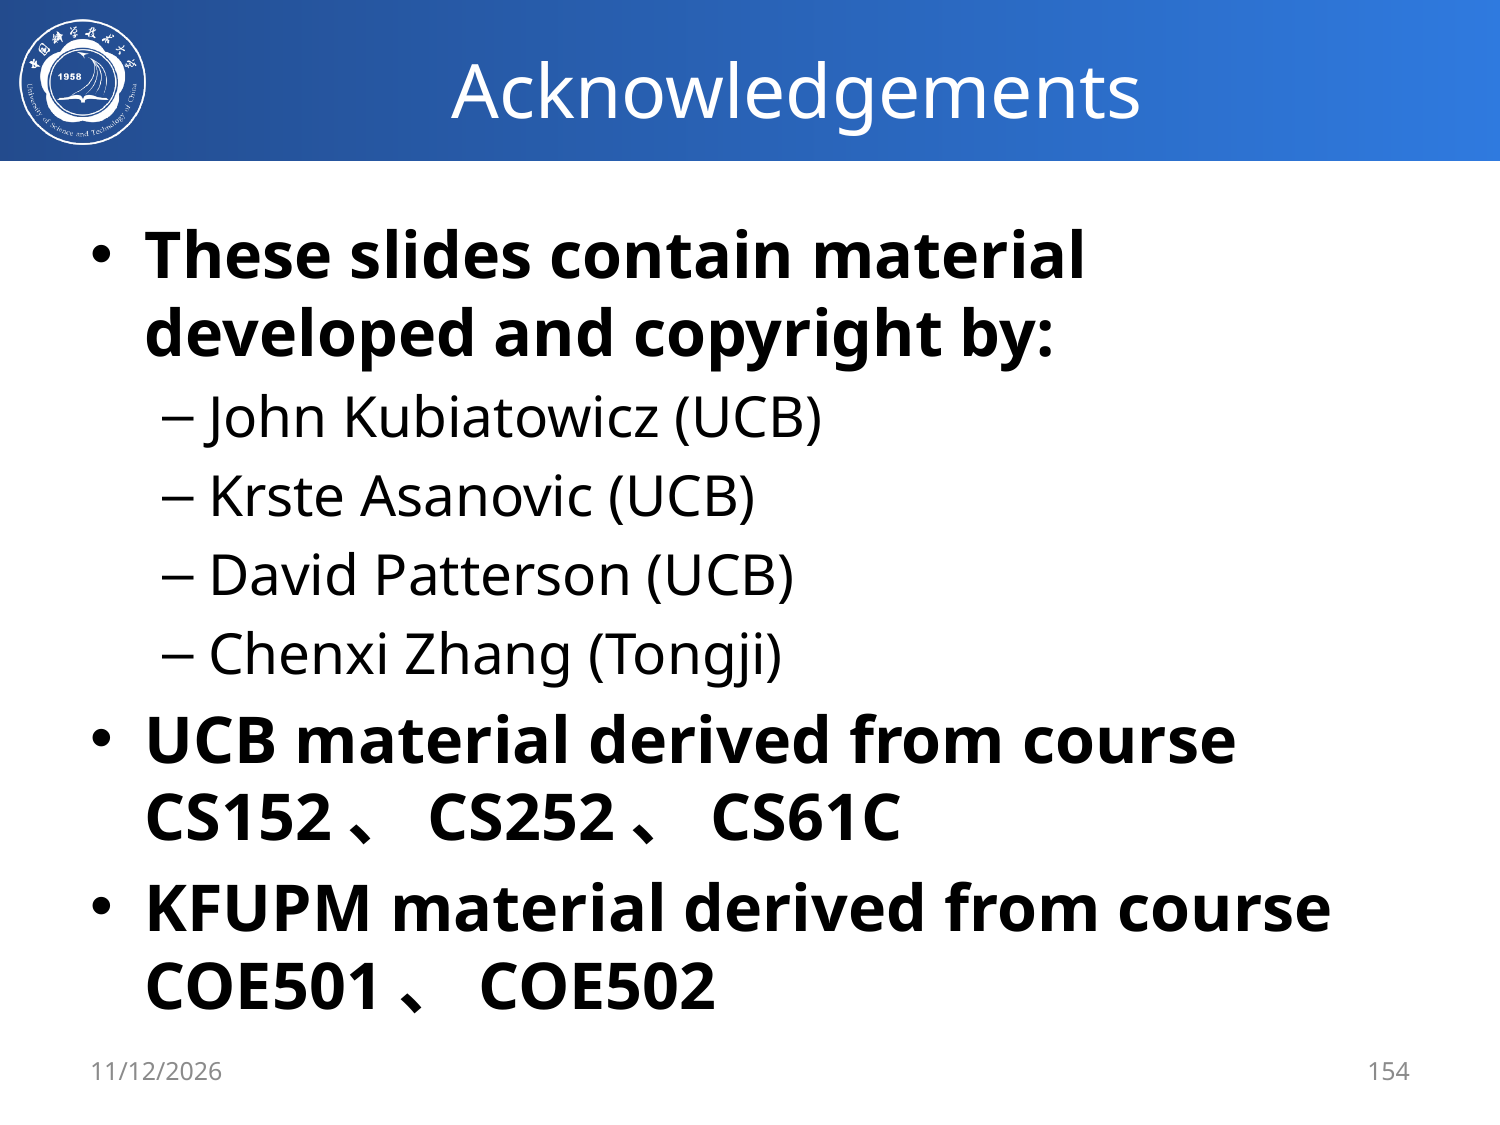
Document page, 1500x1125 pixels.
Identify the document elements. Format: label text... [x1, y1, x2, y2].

list These slides contain material developed and copyright by: John Kubiatowicz (UCB) Krste Asanovic (UCB) David Patterson (UCB) Chenxi Zhang (Tongji) UCB material derived from course CS152、CS252、CS61C KFUPM material derived from course COE501、COE502 [75, 206, 1425, 1036]
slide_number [75, 1042, 425, 1103]
slide_number 154 [1074, 1042, 1425, 1103]
title Acknowledgements [169, 24, 1425, 153]
picture [19, 19, 146, 145]
